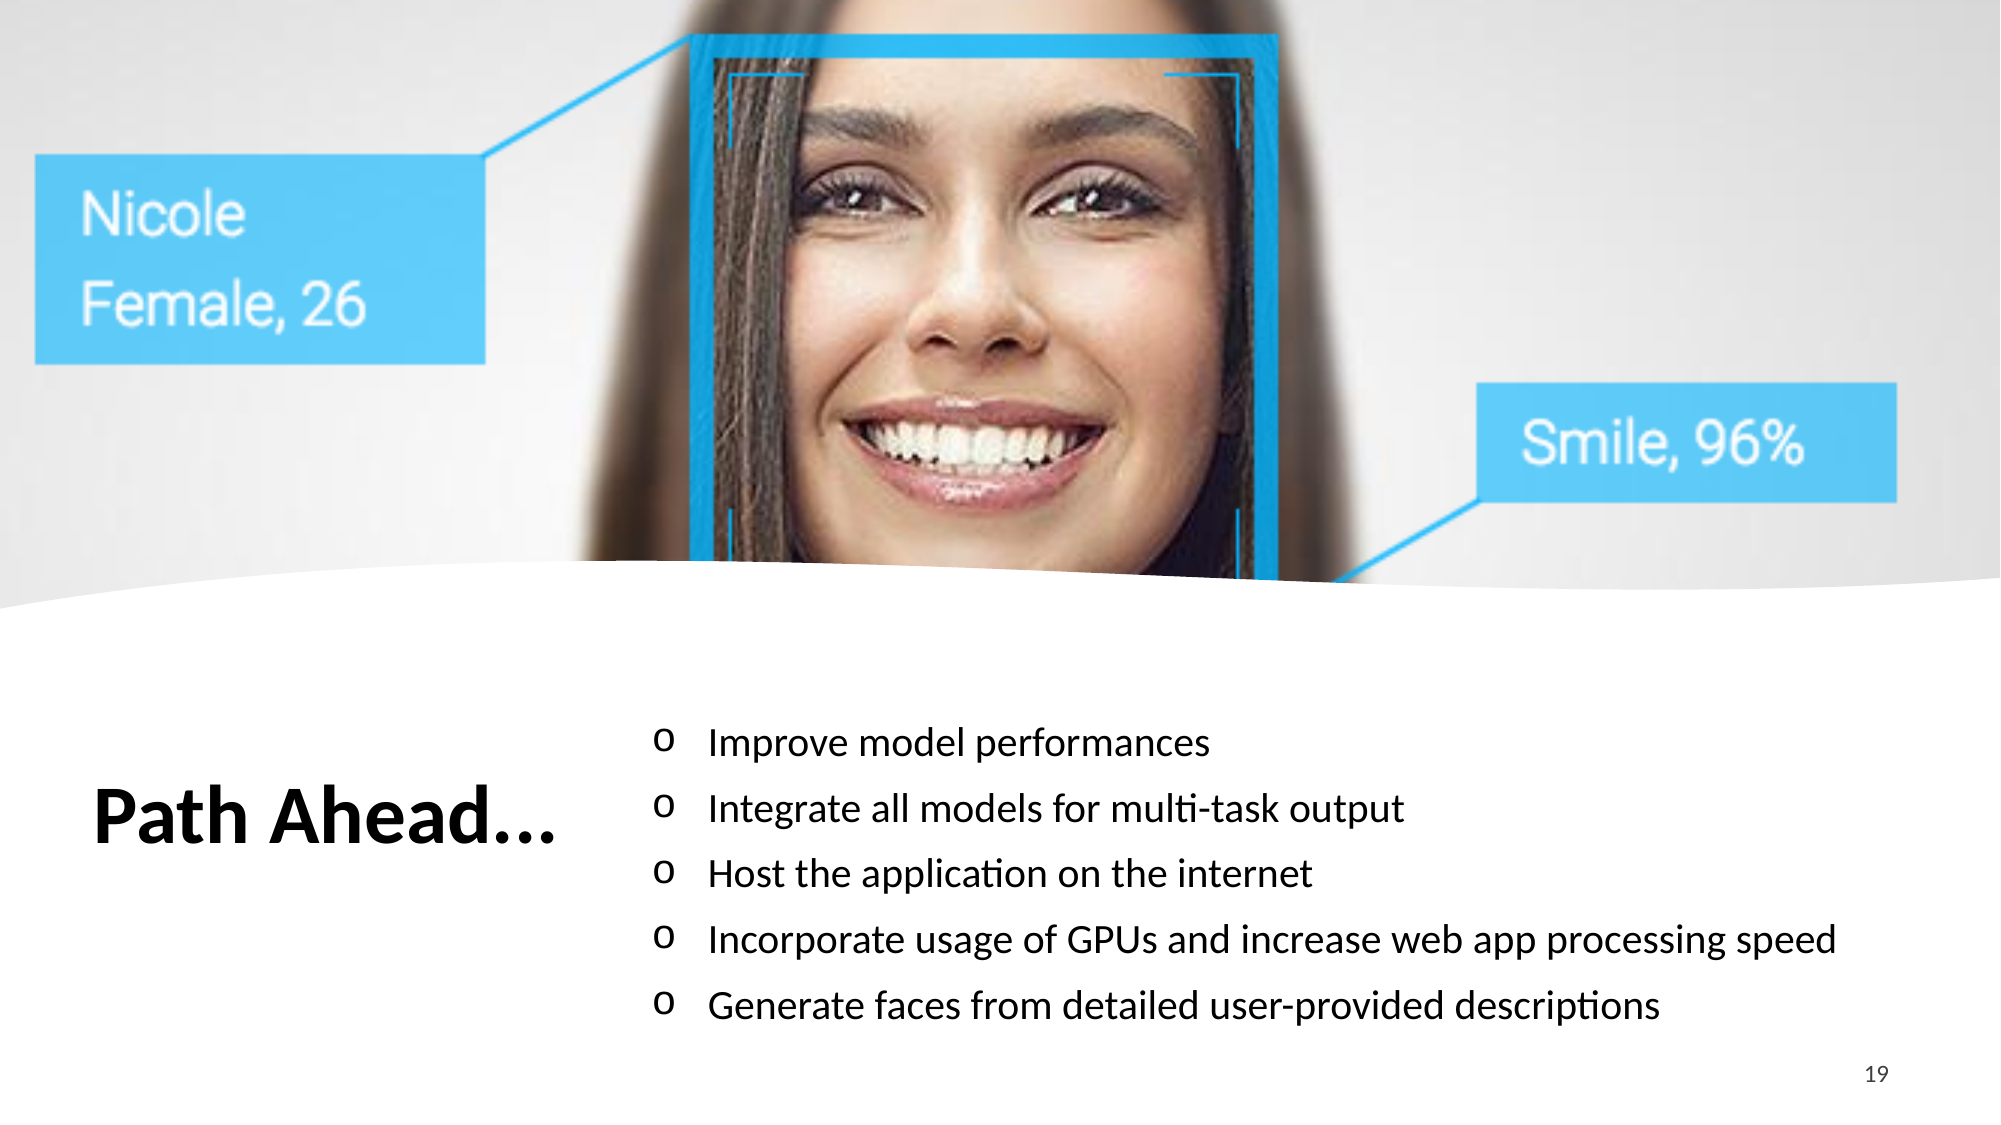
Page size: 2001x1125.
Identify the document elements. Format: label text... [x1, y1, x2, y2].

title Path Ahead... [78, 620, 619, 1018]
text_box Improve model performances Integrate all models for multi-task output Host the application on the internet Incorporate usage of GPUs and increase web app processing speed Generate faces from detailed user-provided descriptions [636, 641, 2000, 1125]
slide_number 19 [1454, 1042, 1905, 1103]
picture [0, 0, 2000, 609]
